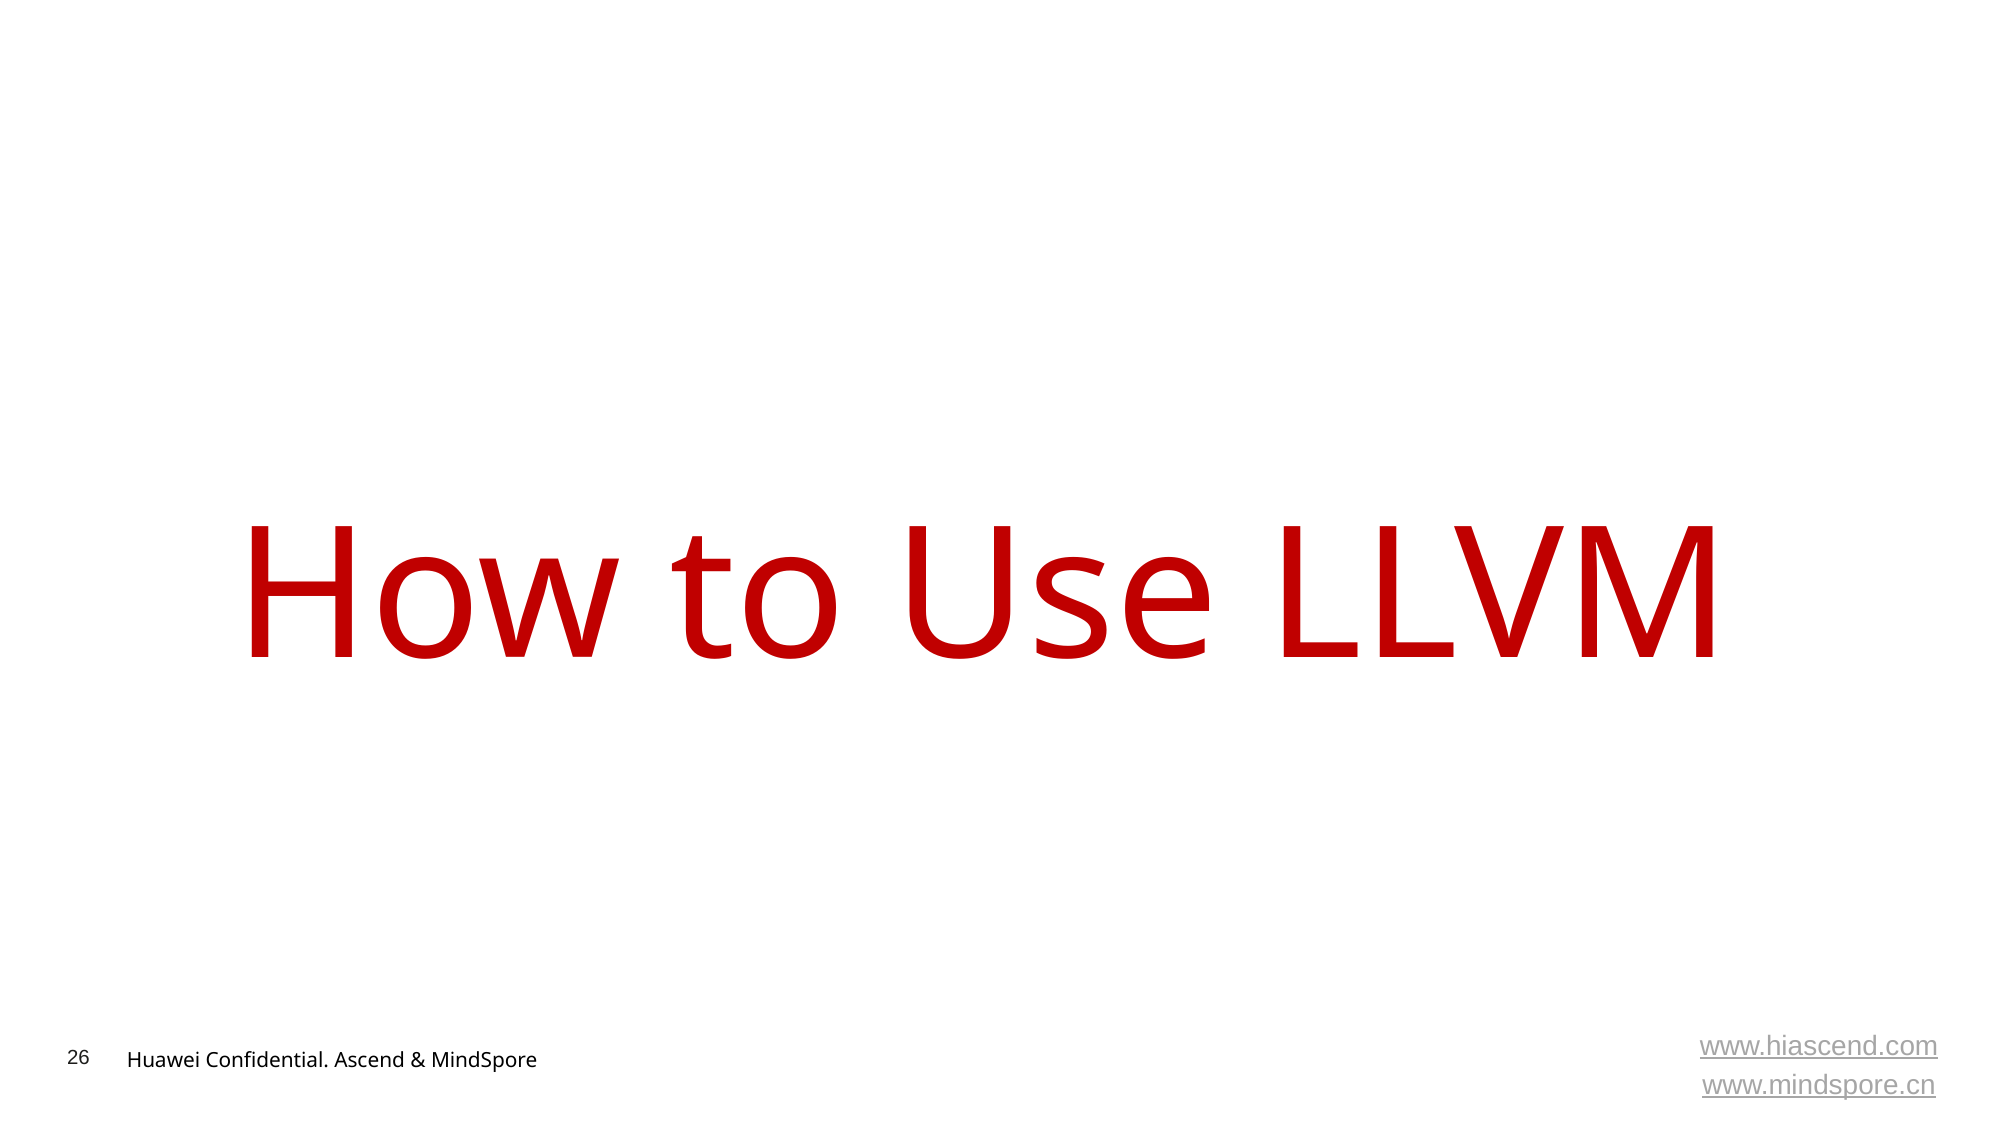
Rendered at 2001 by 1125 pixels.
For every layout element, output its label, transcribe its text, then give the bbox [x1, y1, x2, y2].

list How to Use LLVM [102, 191, 1863, 934]
